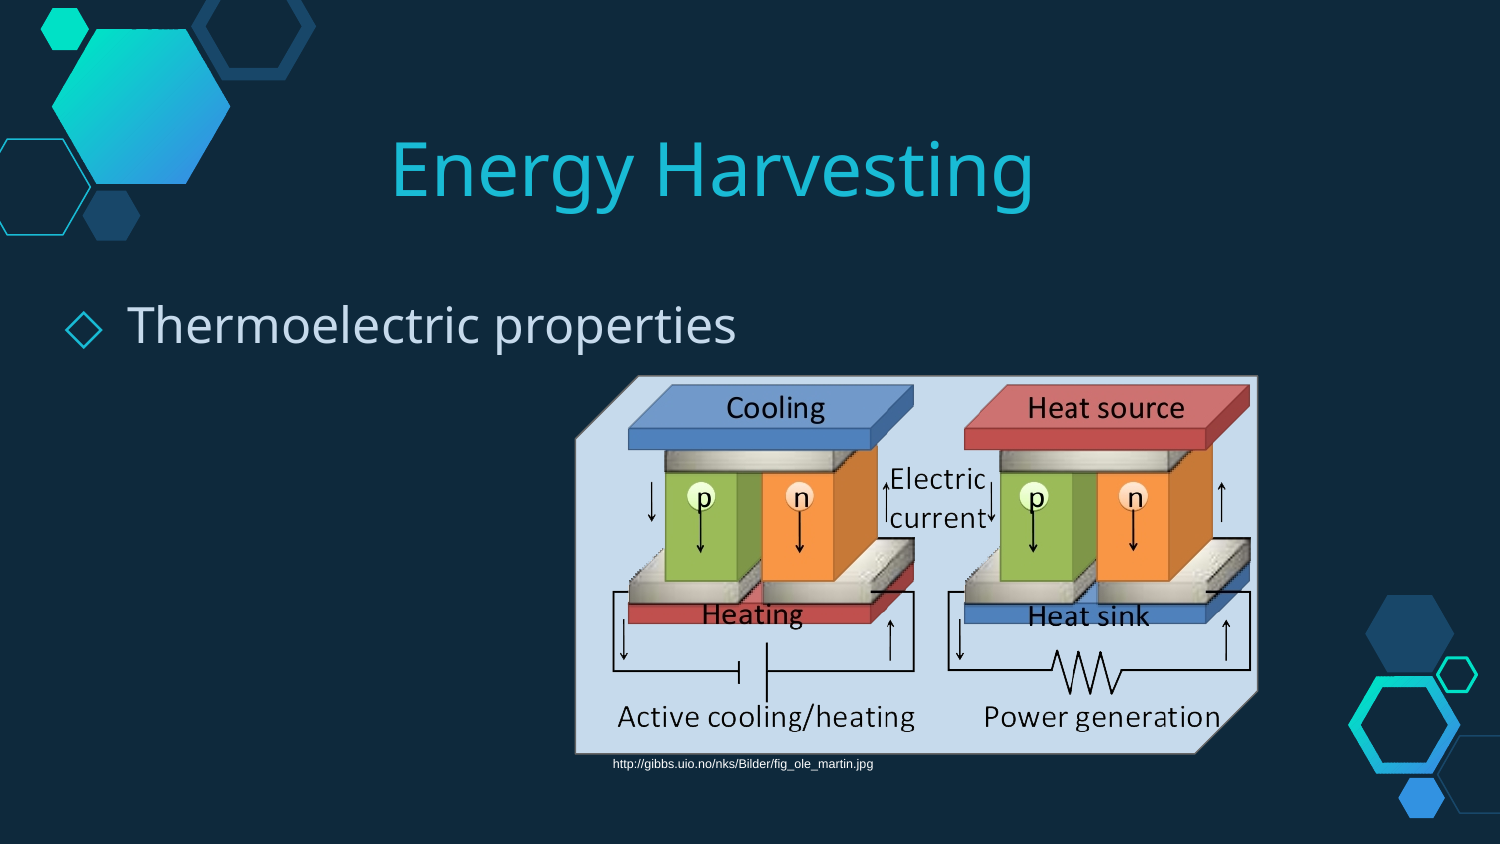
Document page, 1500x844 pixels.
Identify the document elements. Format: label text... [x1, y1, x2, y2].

text_box http://gibbs.uio.no/nks/Bilder/fig_ole_martin.jpg [597, 742, 1258, 770]
title Energy Harvesting [374, 113, 1121, 220]
text_box [575, 410, 1209, 754]
list Thermoelectric properties [37, 278, 819, 716]
picture [609, 375, 1258, 732]
